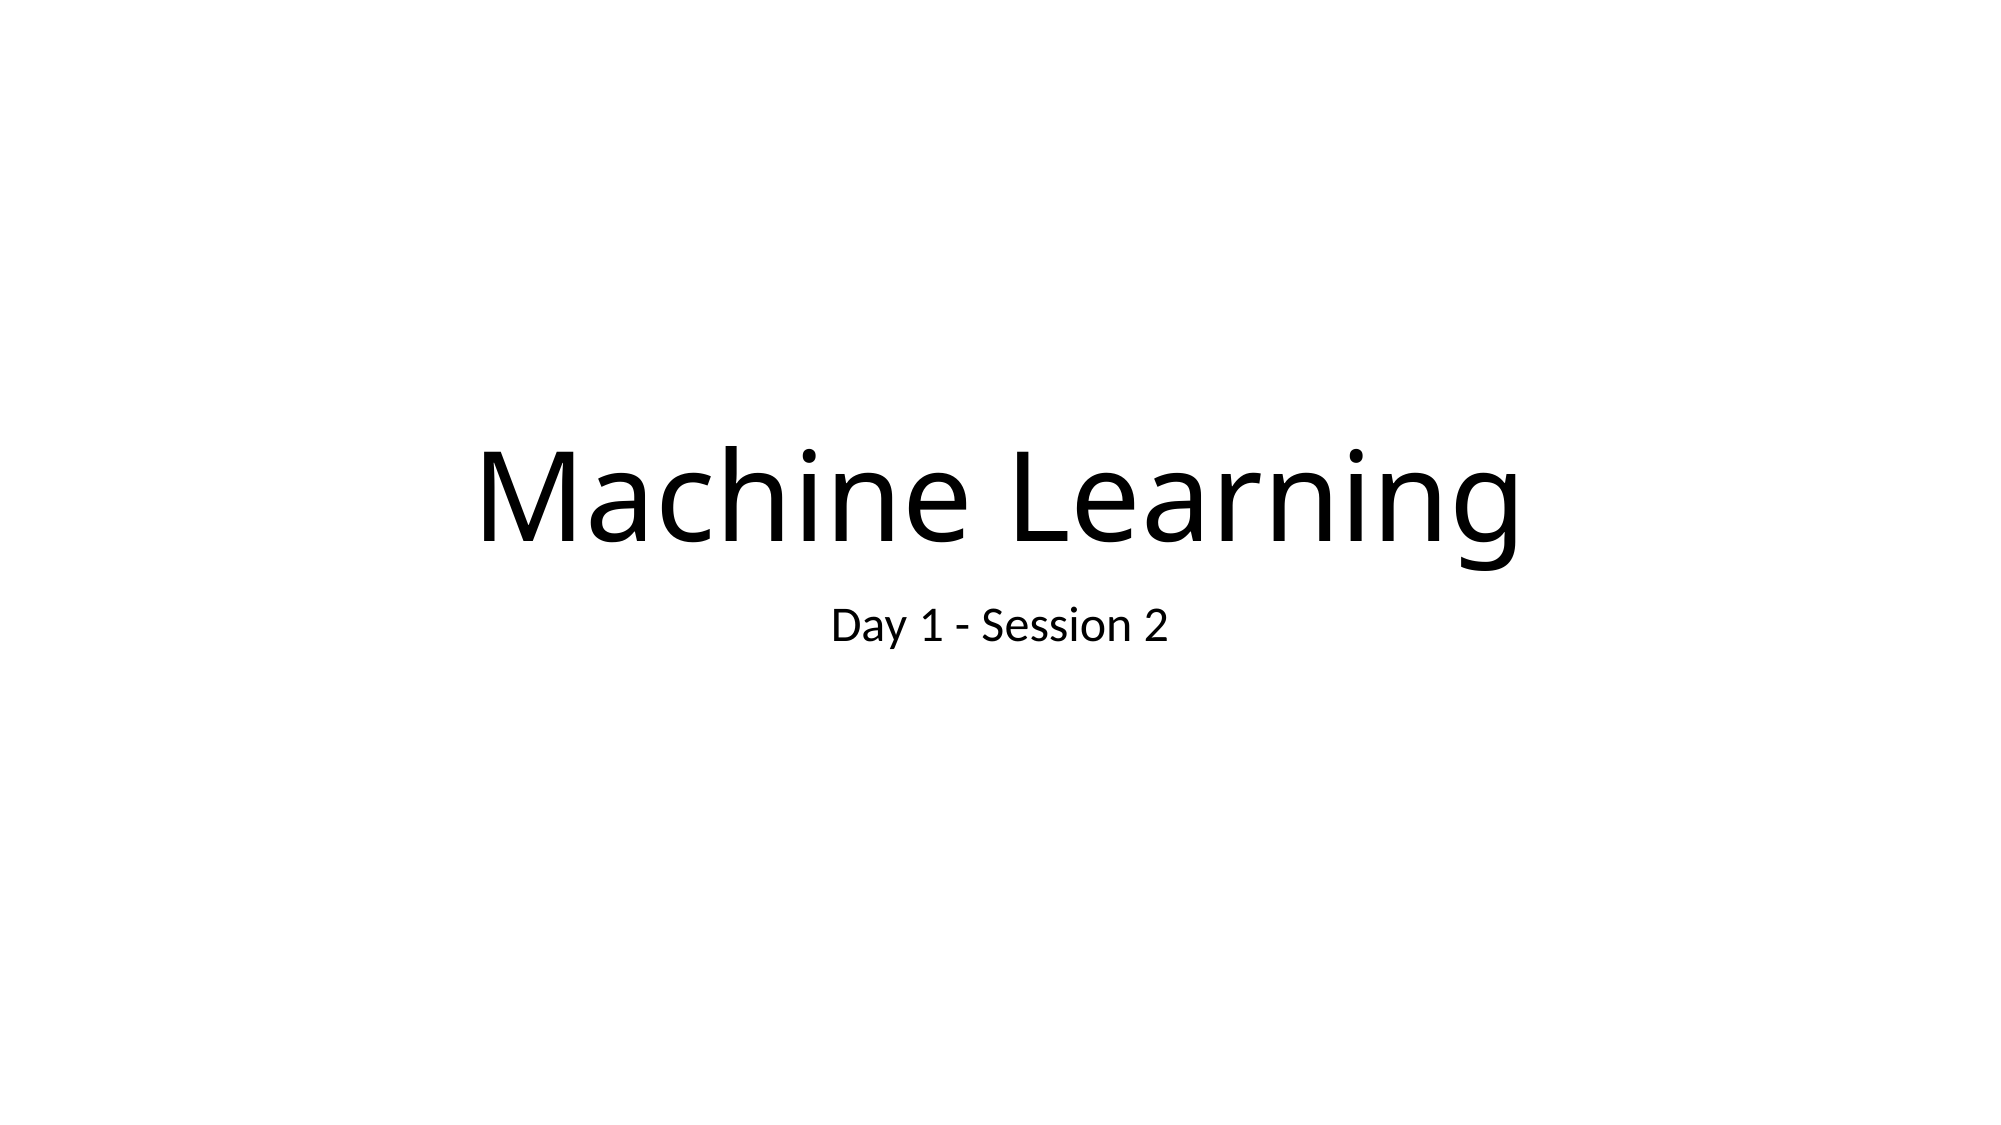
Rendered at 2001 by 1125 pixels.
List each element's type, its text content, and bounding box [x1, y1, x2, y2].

title Machine Learning [249, 184, 1750, 576]
subtitle Day 1 - Session 2 [249, 590, 1750, 863]
